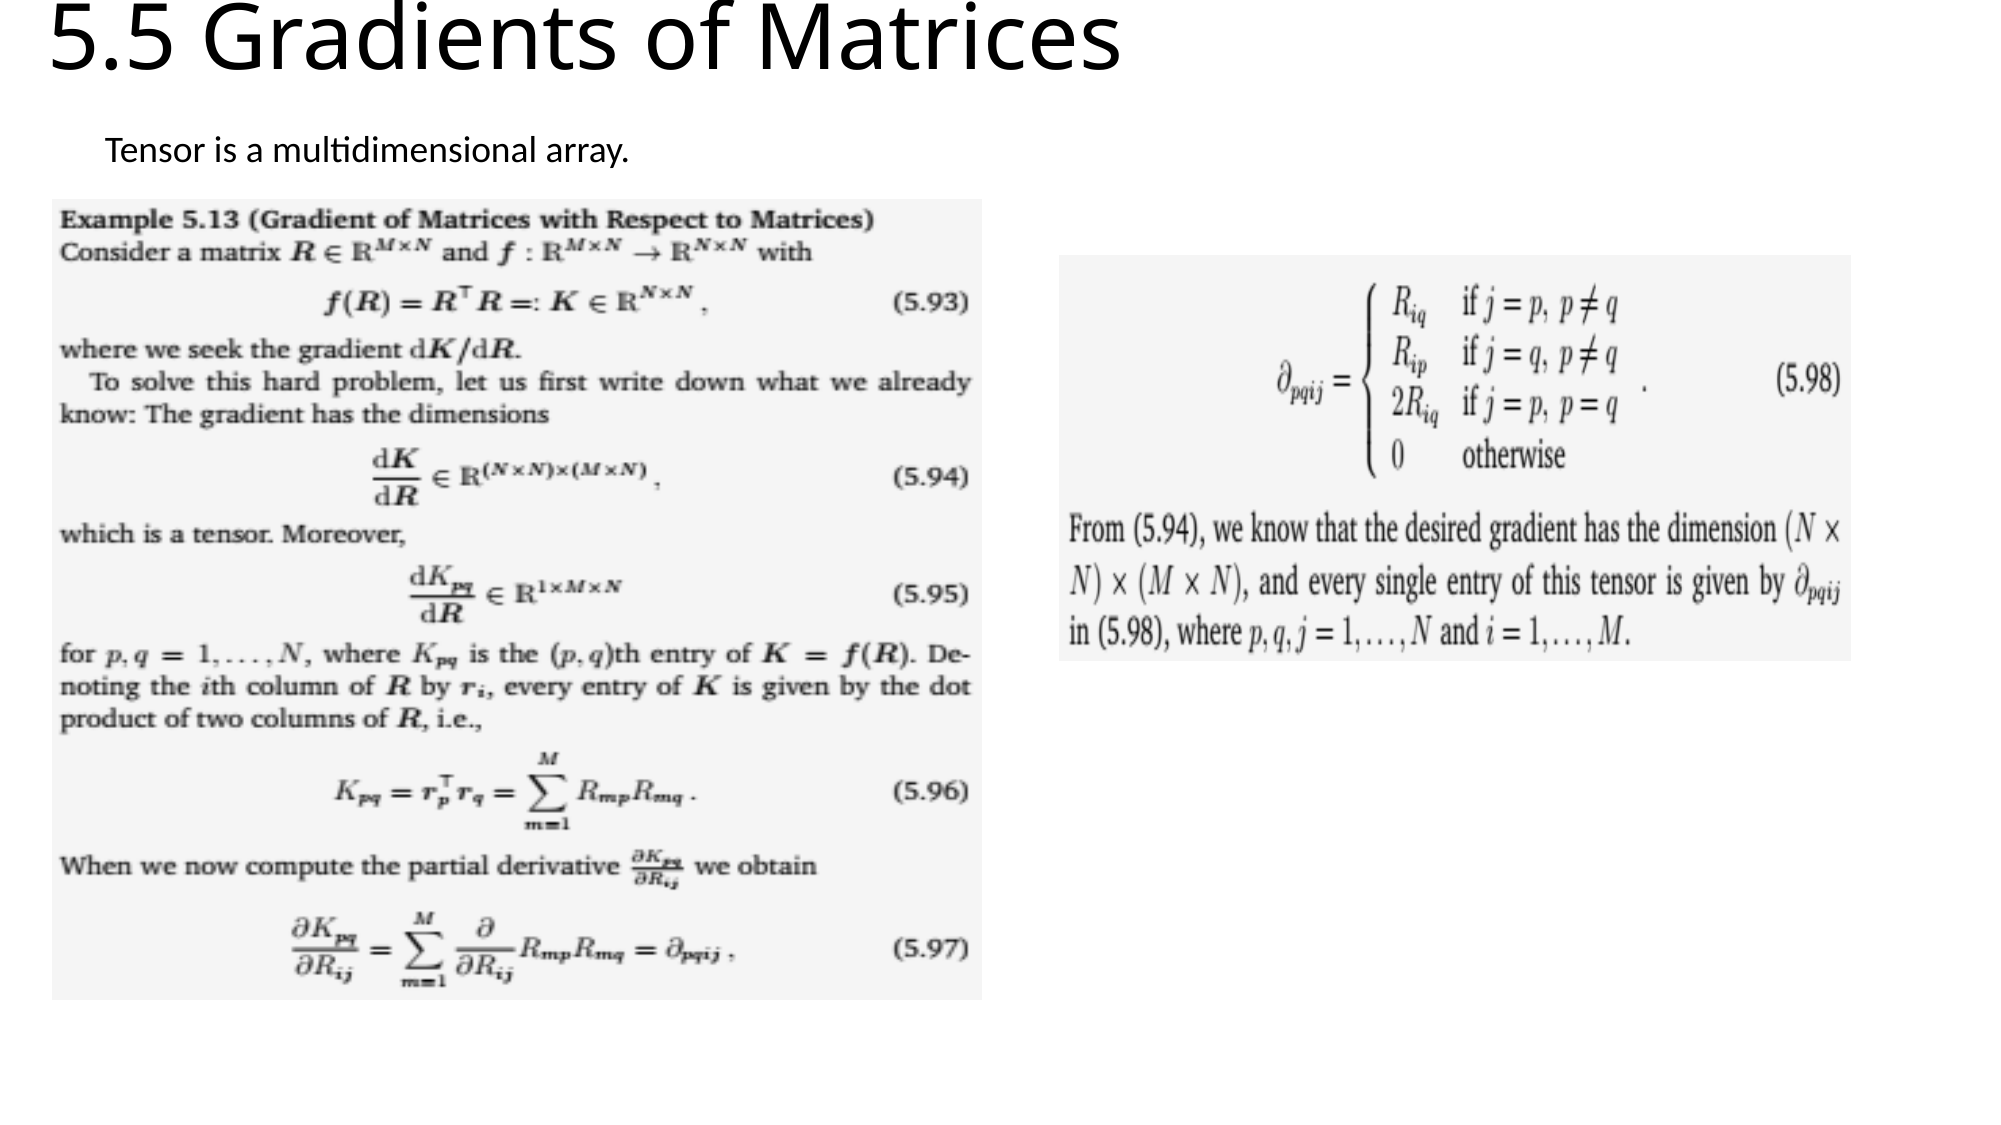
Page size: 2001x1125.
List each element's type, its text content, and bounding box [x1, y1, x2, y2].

title 5.5 Gradients of Matrices [32, 0, 1758, 149]
text_box Tensor is a multidimensional array. [81, 118, 648, 178]
picture [52, 199, 982, 1001]
picture [1059, 255, 1851, 661]
